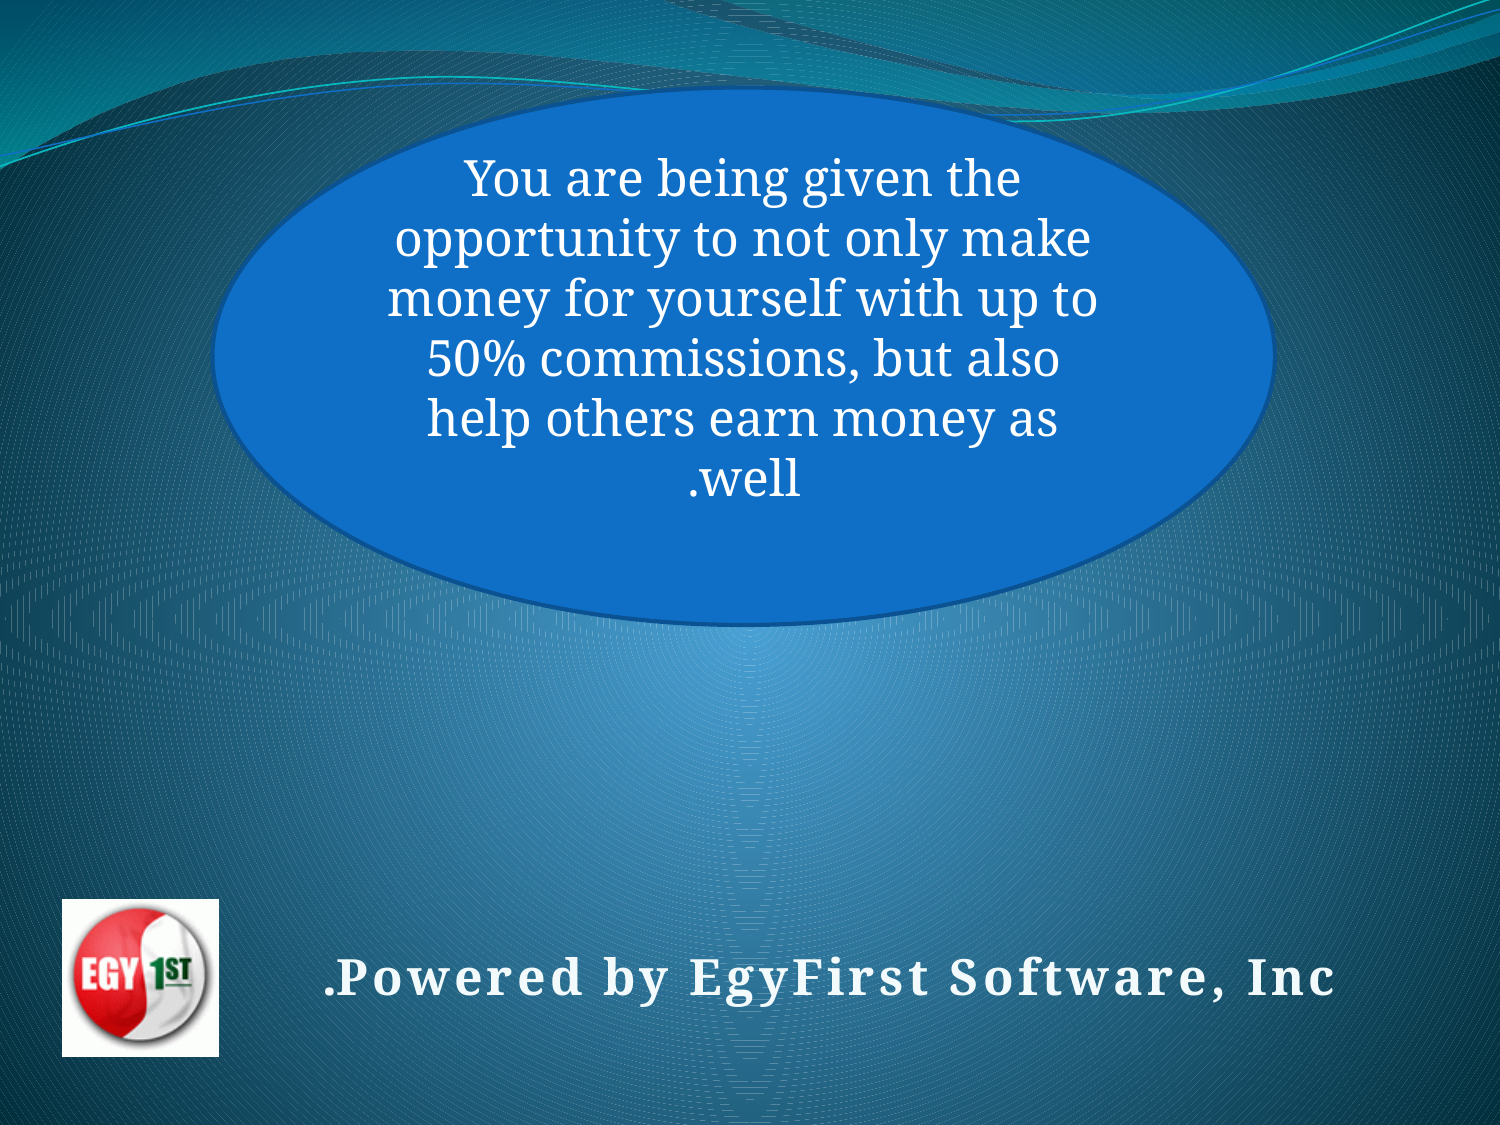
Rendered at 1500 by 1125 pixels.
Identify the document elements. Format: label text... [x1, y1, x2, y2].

text_box You are being given the opportunity to not only make money for yourself with up to 50% commissions, but also help others earn money as well. [210, 85, 1278, 628]
picture [62, 899, 219, 1057]
text_box Powered by EgyFirst Software, Inc. [237, 937, 1425, 1013]
